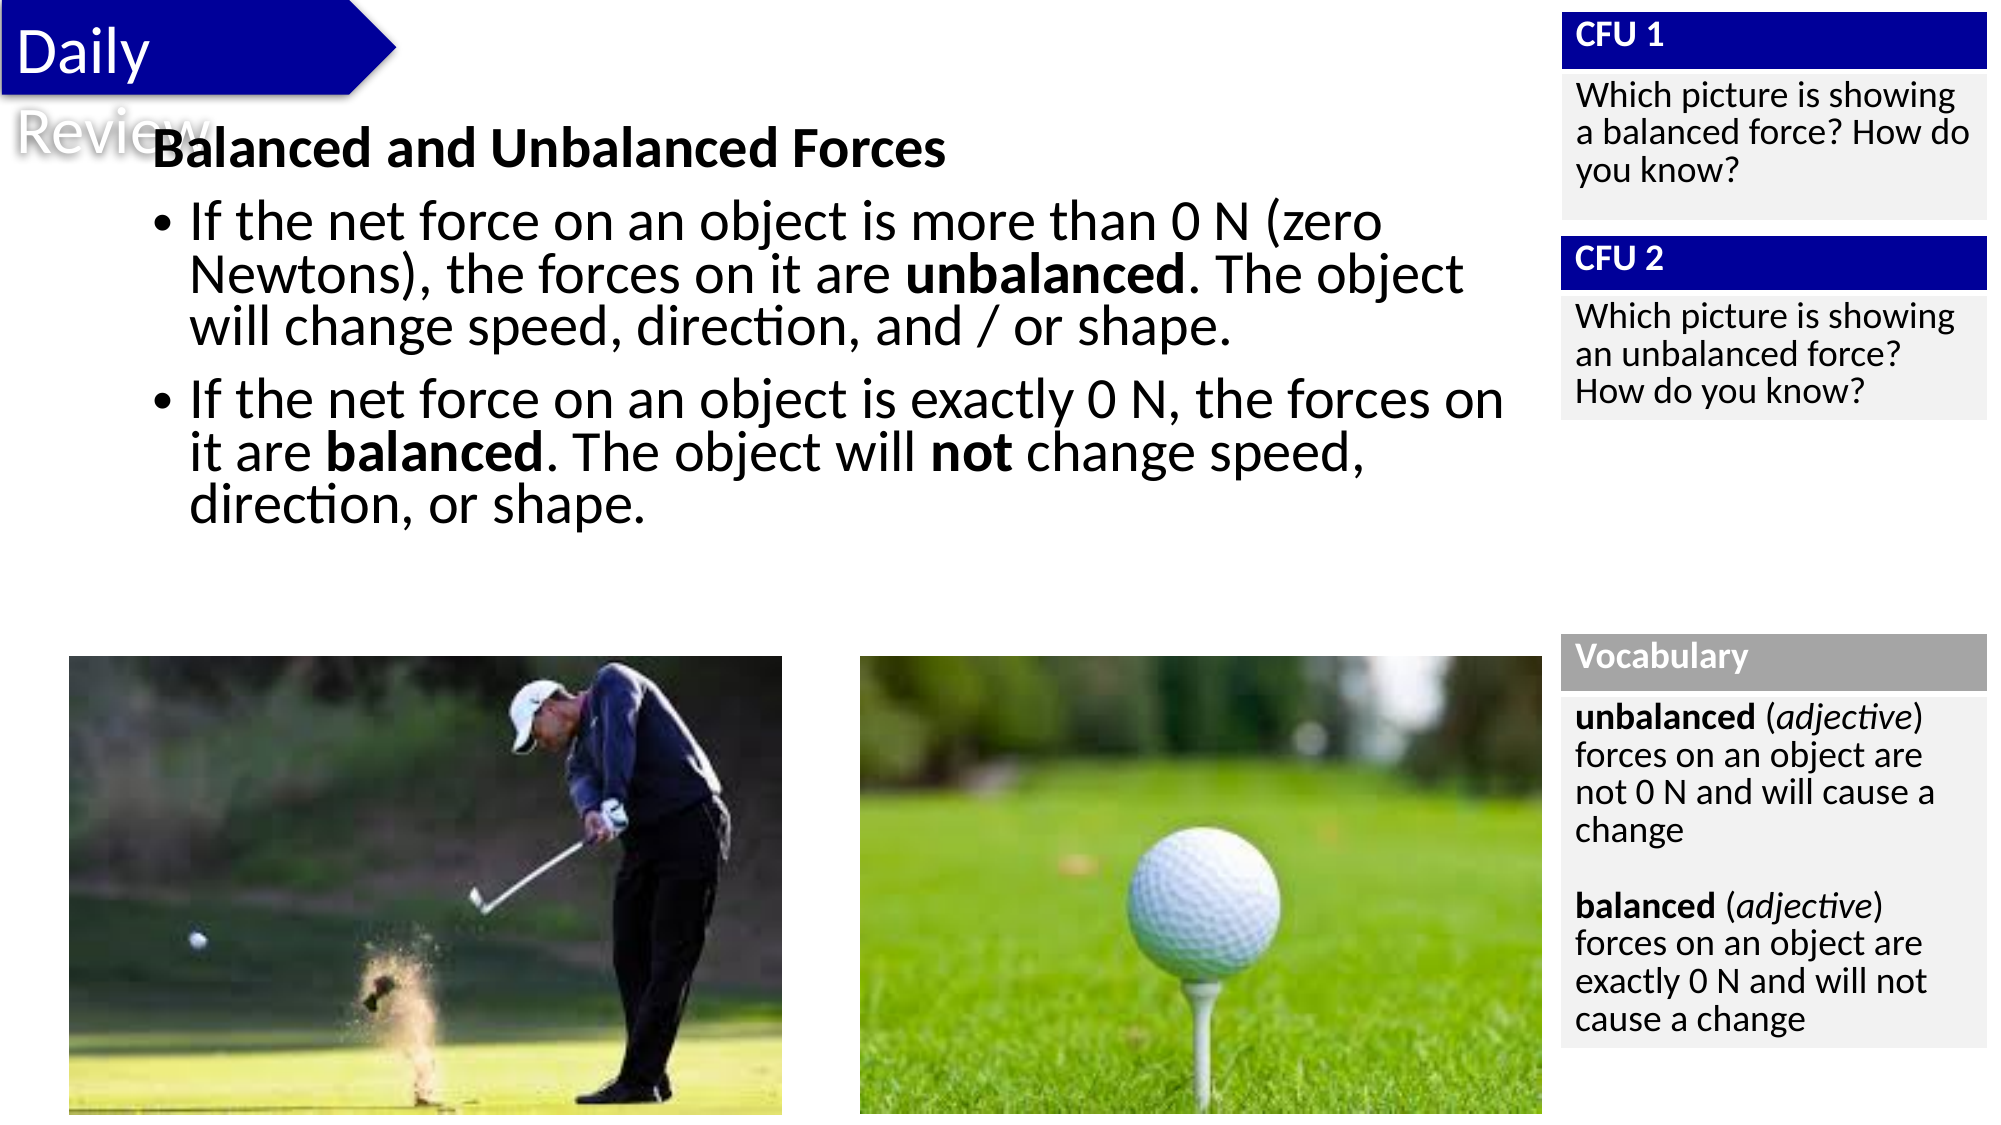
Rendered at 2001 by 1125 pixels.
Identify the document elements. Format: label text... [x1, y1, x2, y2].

table_cell Which picture is showing an unbalanced force? How do you know? [1561, 296, 1987, 420]
table_cell Which picture is showing a balanced force? How do you know? [1562, 74, 1987, 220]
table_header Vocabulary [1561, 634, 1987, 691]
picture [860, 656, 1542, 1114]
table_header CFU 1 [1562, 12, 1987, 69]
table_header CFU 2 [1561, 236, 1987, 290]
table_cell unbalanced (adjective) forces on an object are not 0 N and will cause a change balanced (adjective) forces on an object are exactly 0 N and will not cause a change [1561, 697, 1987, 1048]
picture [69, 656, 782, 1115]
list Balanced and Unbalanced Forces If the net force on an object is more than 0 N (zero Newtons), the forces on it are unbalanced. The object will change speed, direction, and / or shape. If the net force on an object is exactly 0 N, the forces on it are balanced. The object will not change speed, direction, or shape. [137, 118, 1542, 1125]
text_box Daily Review [1, 0, 397, 95]
